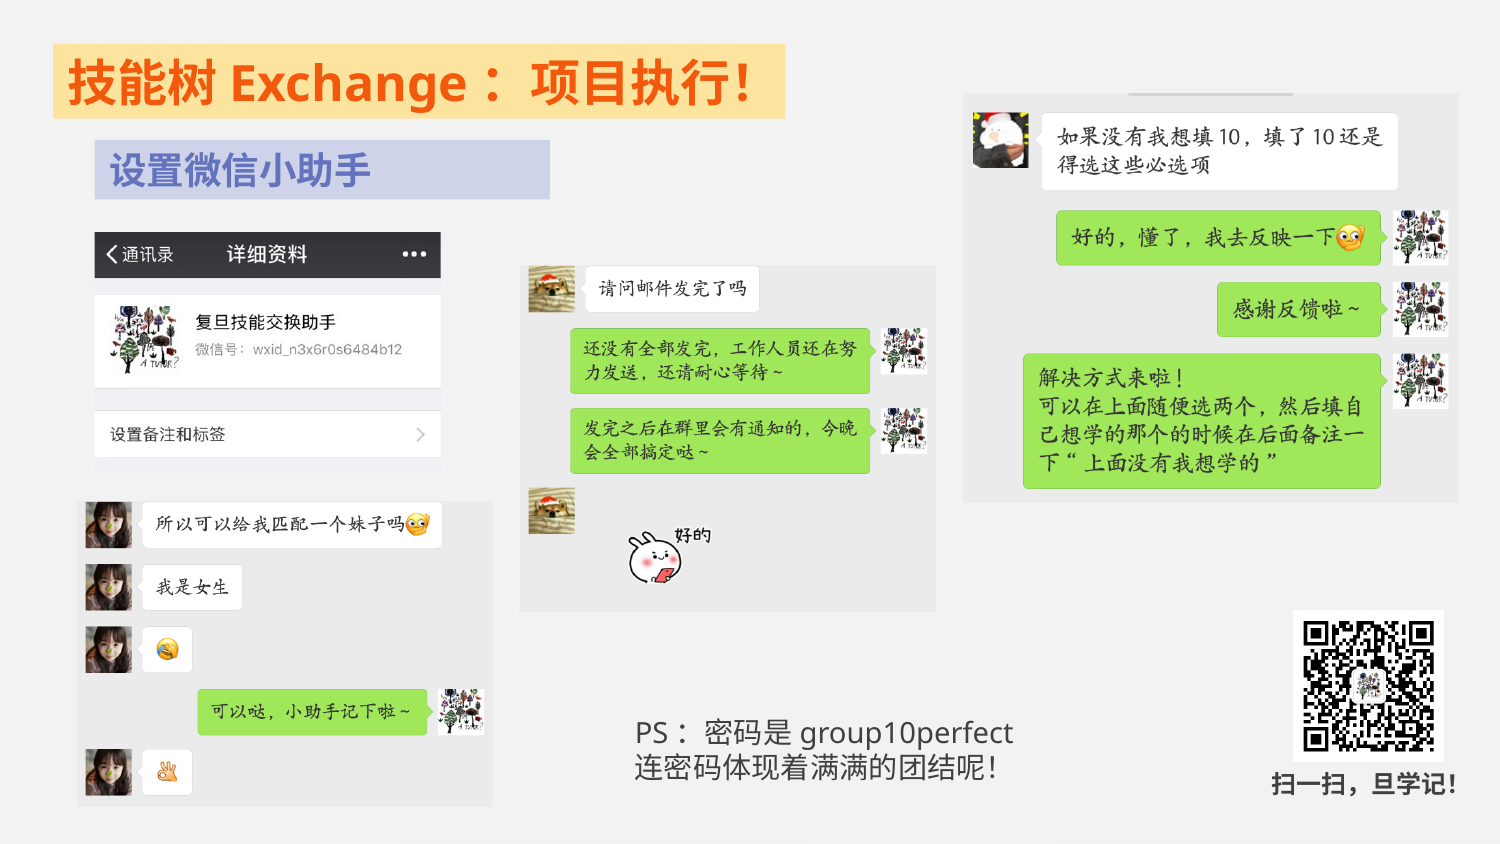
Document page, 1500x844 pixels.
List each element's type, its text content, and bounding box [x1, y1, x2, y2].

text_box PS：密码是group10perfect 连密码体现着满满的团结呢！ [620, 707, 1081, 792]
picture [1293, 610, 1444, 762]
picture [94, 232, 441, 472]
picture [76, 500, 493, 807]
text_box 设置微信小助手 [94, 139, 550, 200]
picture [962, 93, 1459, 503]
picture [519, 264, 936, 613]
